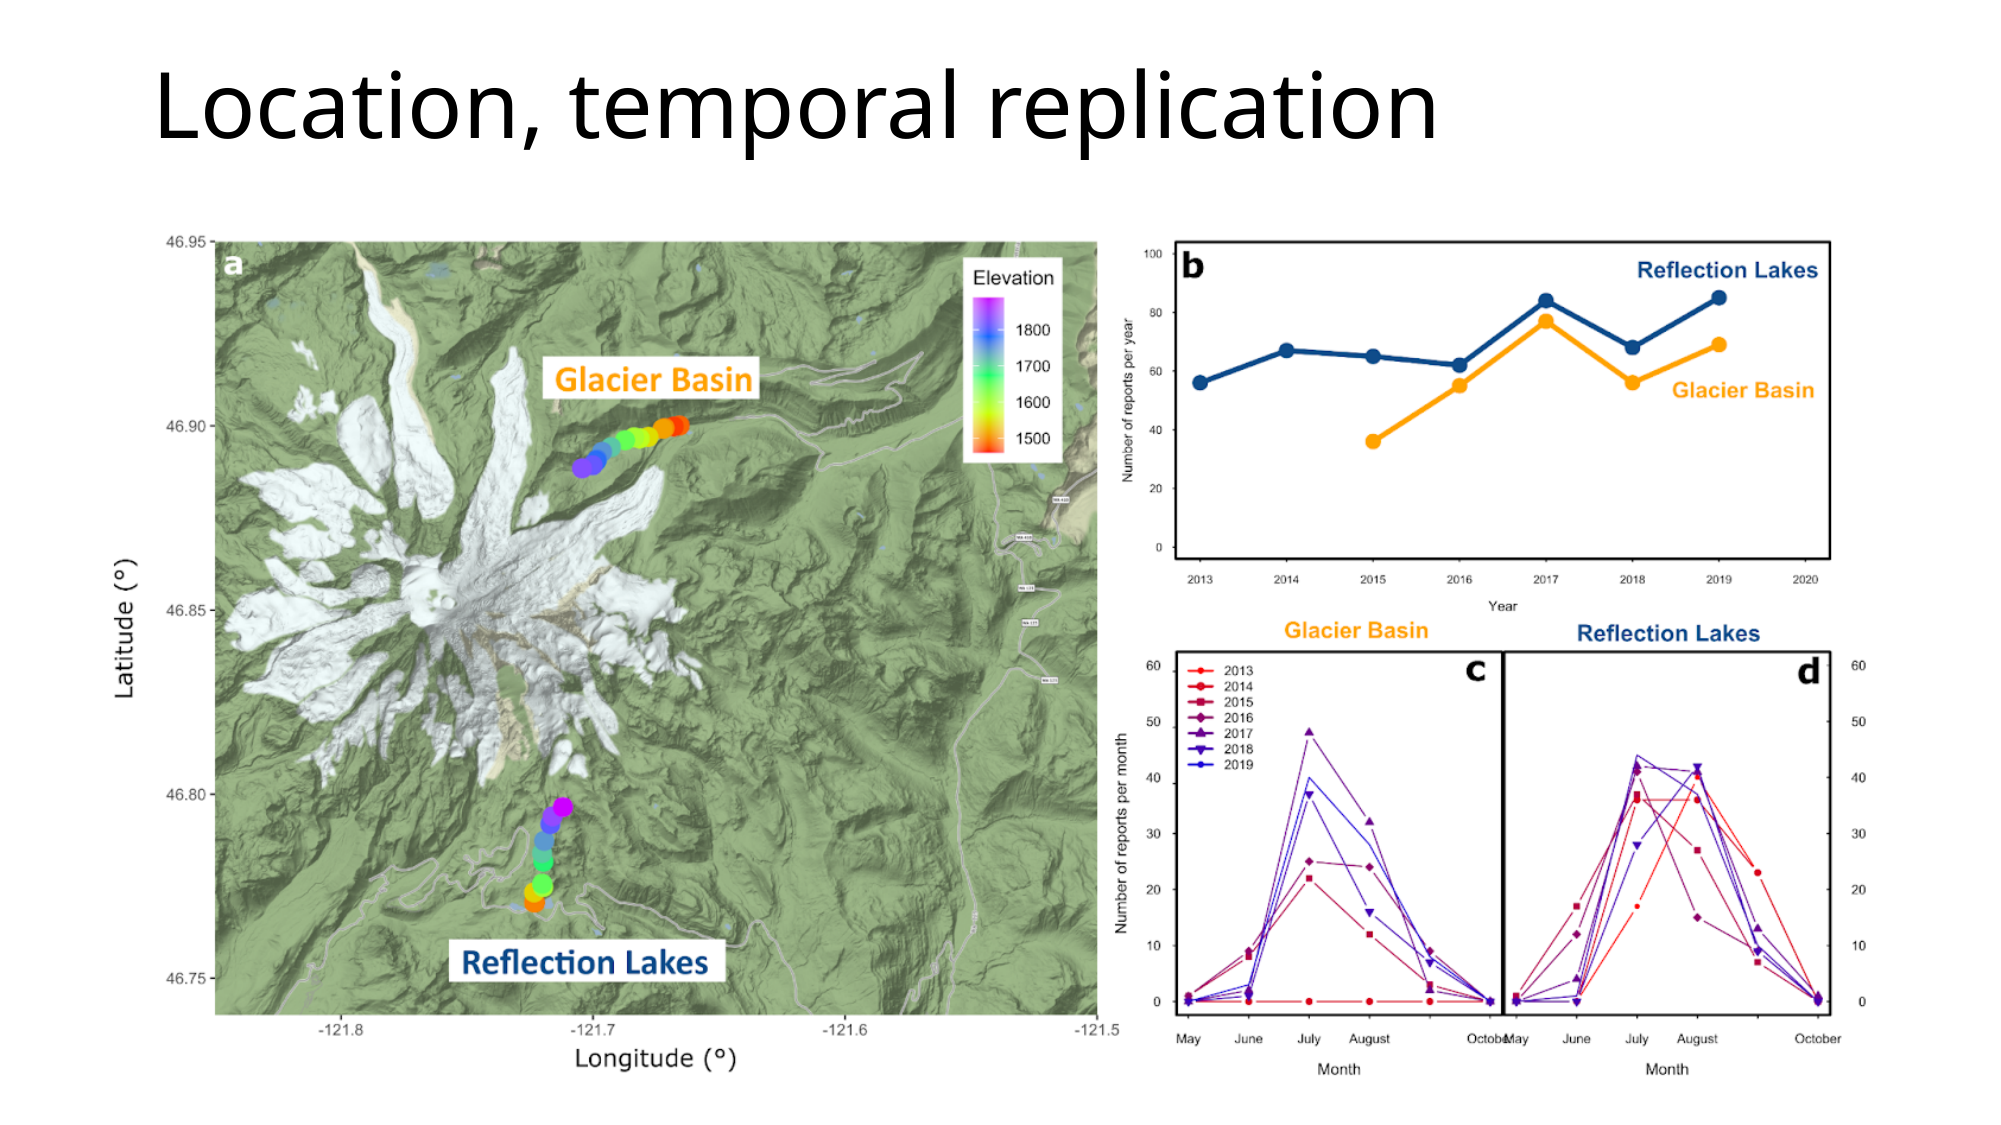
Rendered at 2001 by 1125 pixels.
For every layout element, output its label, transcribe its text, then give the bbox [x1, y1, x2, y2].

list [50, 167, 1950, 1125]
title Location, temporal replication [137, 0, 1863, 167]
